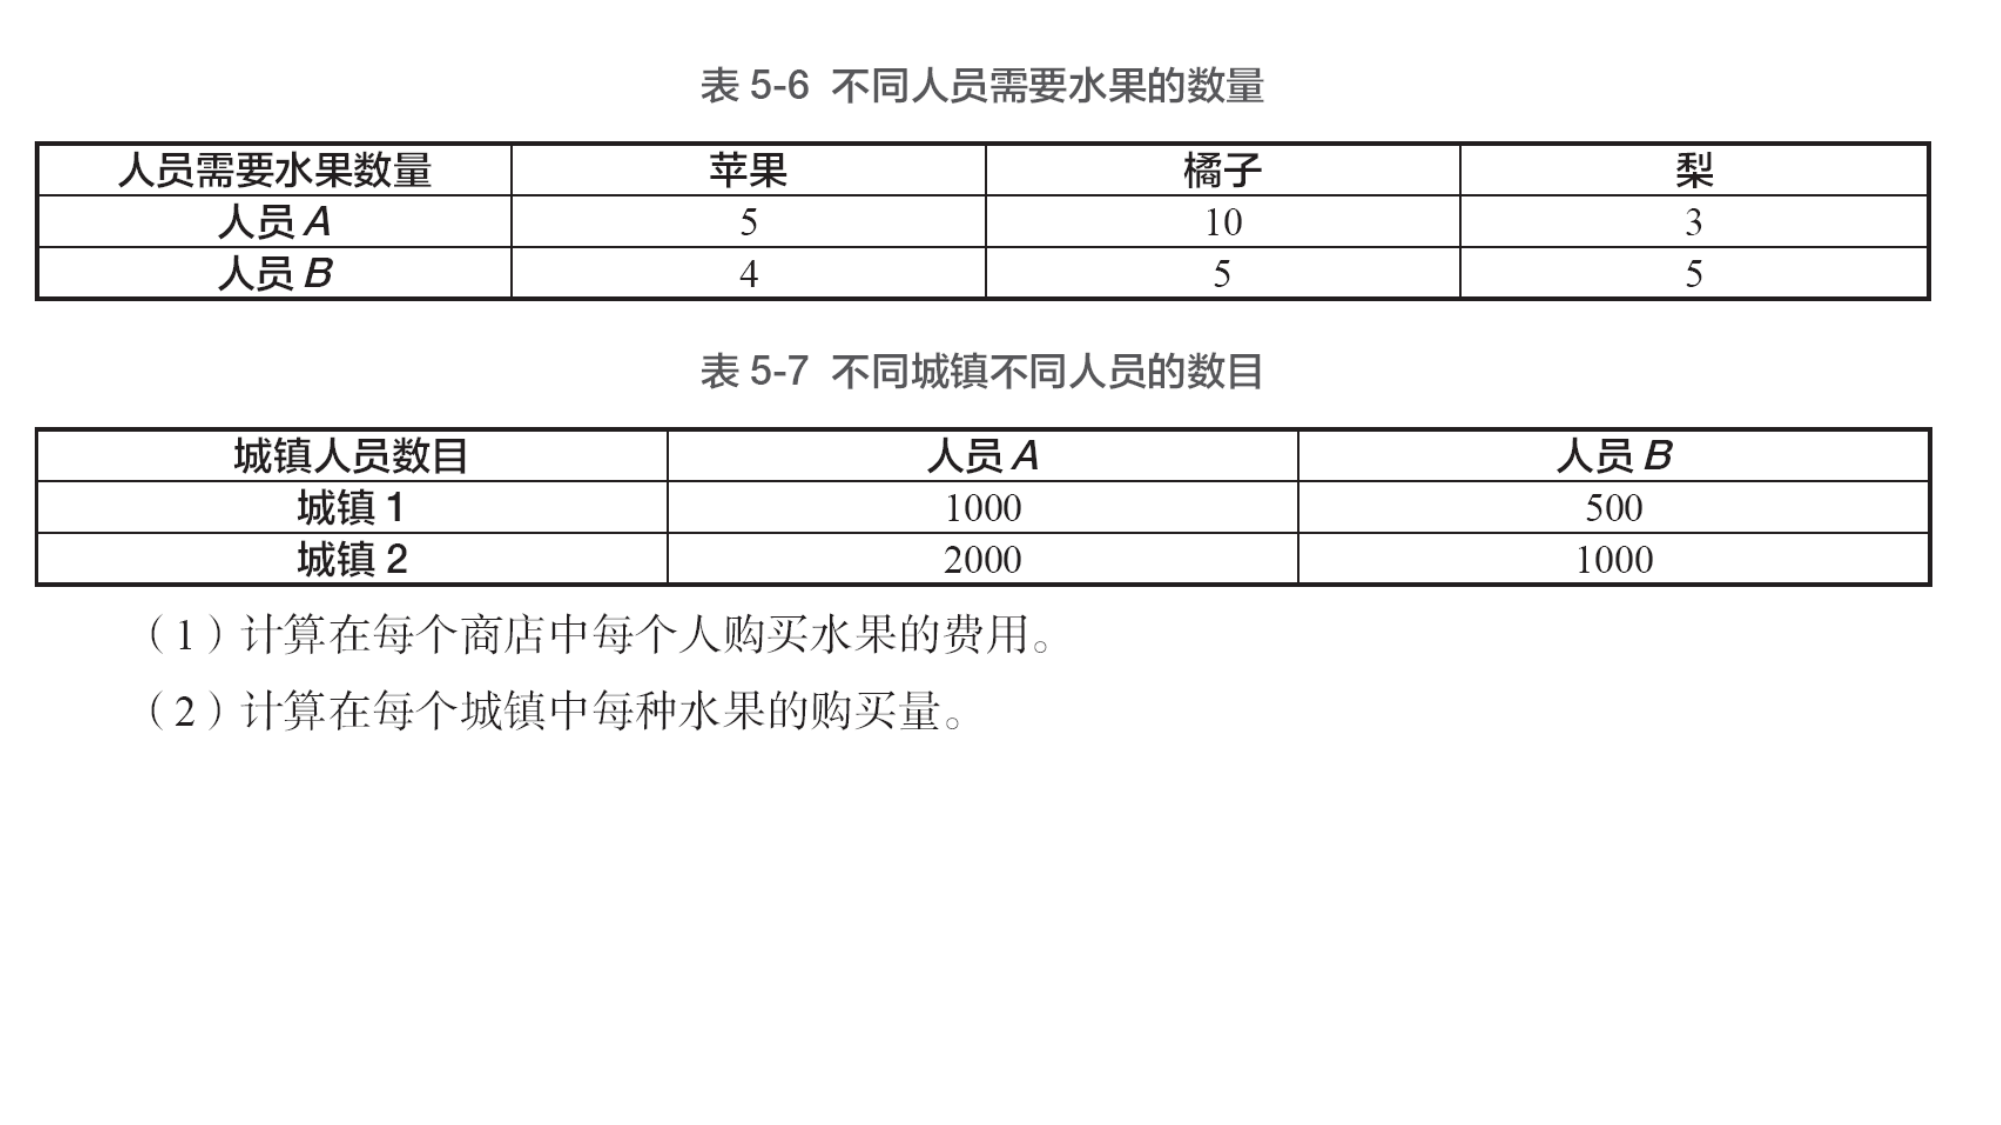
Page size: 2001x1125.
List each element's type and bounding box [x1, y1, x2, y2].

picture [29, 19, 1971, 747]
